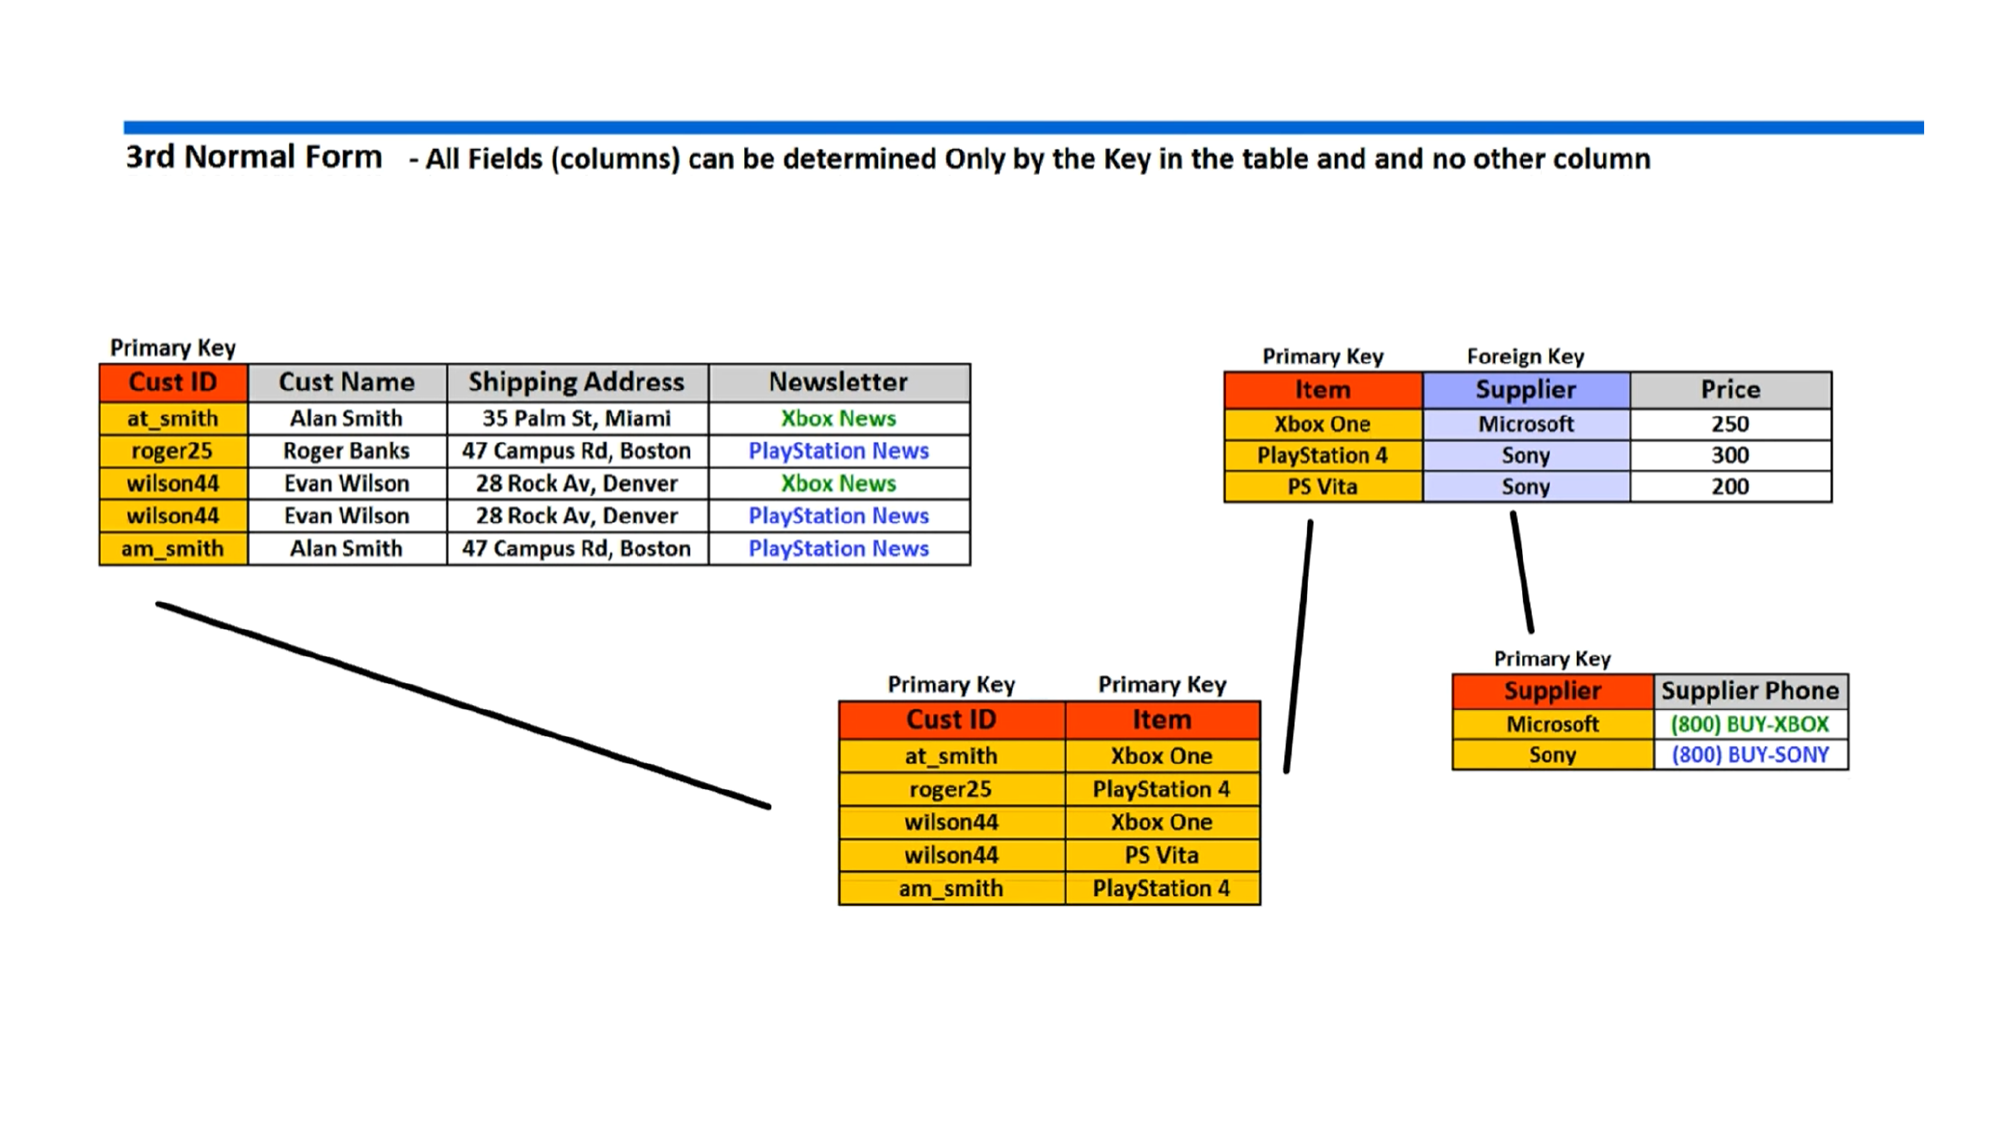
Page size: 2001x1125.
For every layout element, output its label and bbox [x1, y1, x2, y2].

list [74, 99, 1925, 923]
